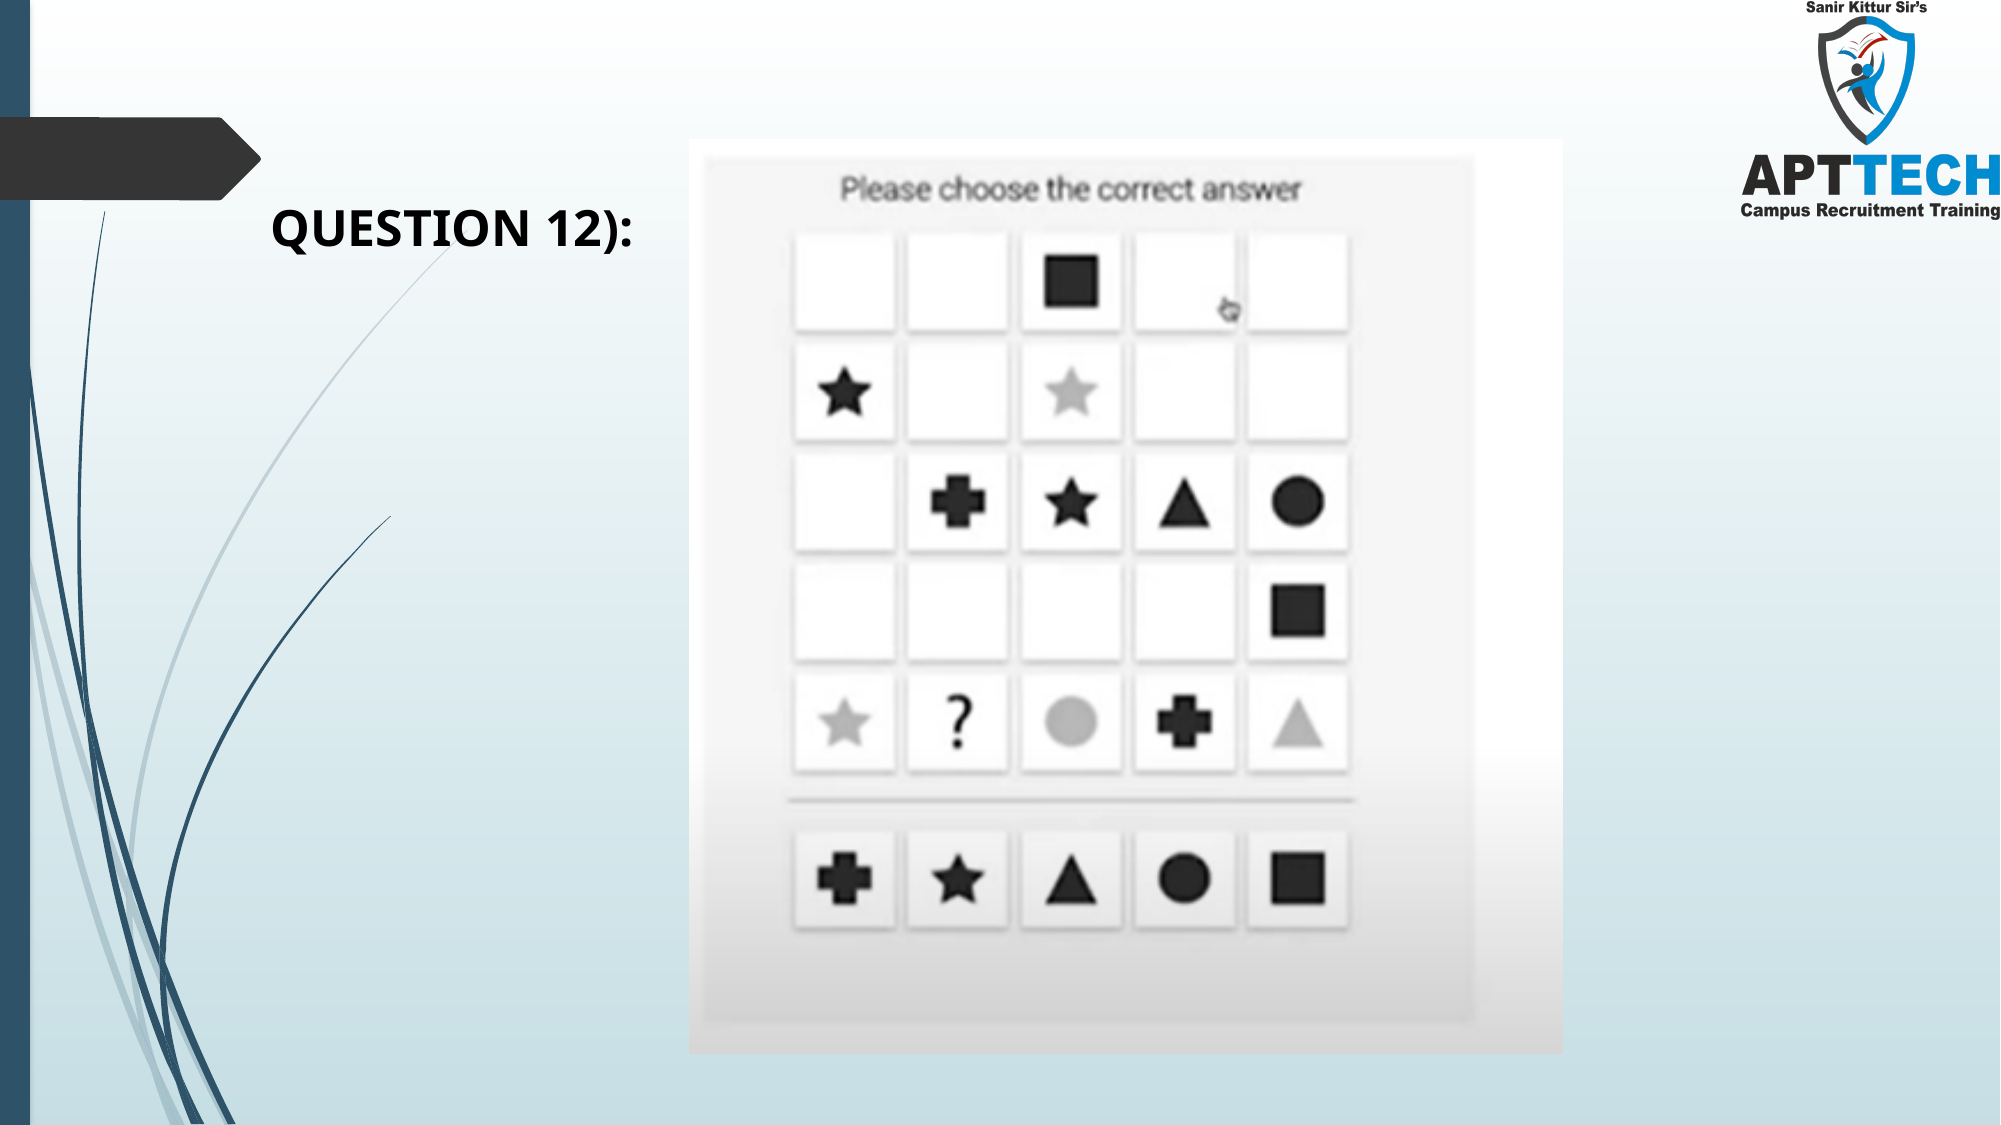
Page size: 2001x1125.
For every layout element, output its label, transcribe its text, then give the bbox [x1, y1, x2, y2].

text_box QUESTION 12): [255, 188, 649, 264]
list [689, 139, 1564, 1054]
picture [1740, 1, 2000, 220]
